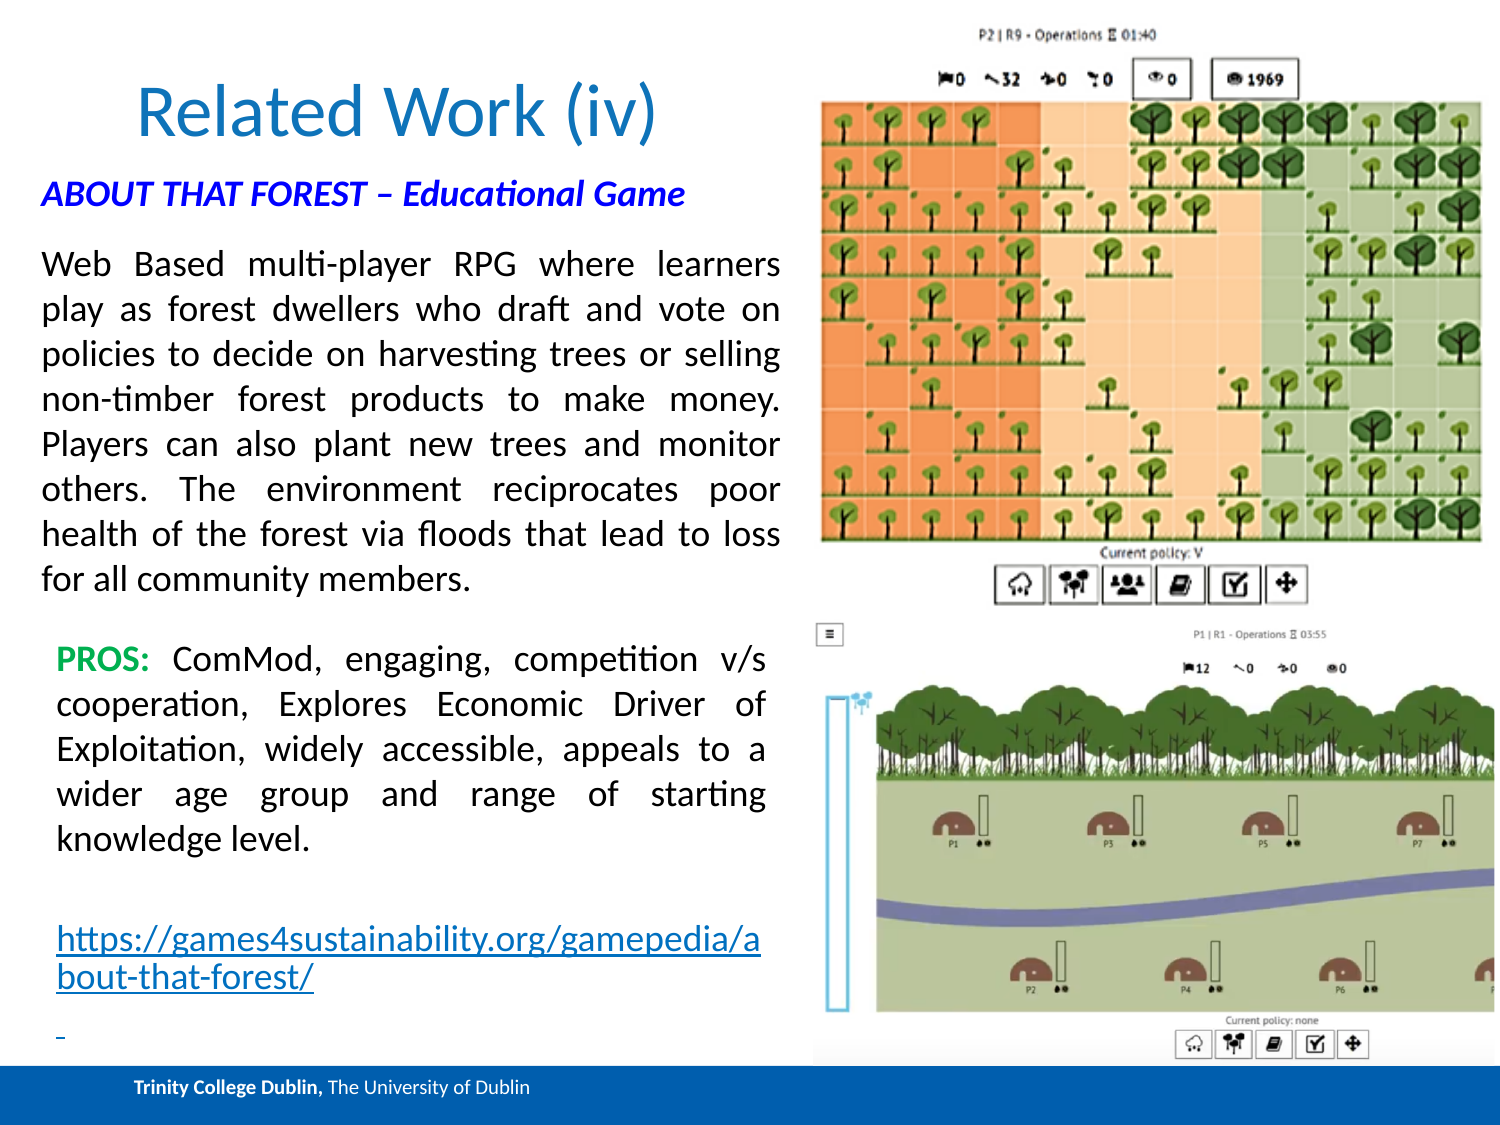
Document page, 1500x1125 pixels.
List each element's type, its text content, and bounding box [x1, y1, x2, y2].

text_box PROS: ComMod, engaging, competition v/s cooperation, Explores Economic Driver of Exploitation, widely accessible, appeals to a wider age group and range of starting knowledge level. [41, 626, 782, 867]
picture [812, 18, 1495, 1067]
text_box https://games4sustainability.org/gamepedia/about-that-forest/ [41, 906, 782, 1012]
list ABOUT THAT FOREST – Educational Game [41, 168, 807, 214]
title Related Work (iv) [135, 59, 807, 152]
list Web Based multi-player RPG where learners play as forest dwellers who draft and vote on policies to decide on harvesting trees or selling non-timber forest products to make money. Players can also plant new trees and monitor others. The environment reciprocates poor health of the forest via floods that lead to loss for all community members. [41, 238, 782, 615]
